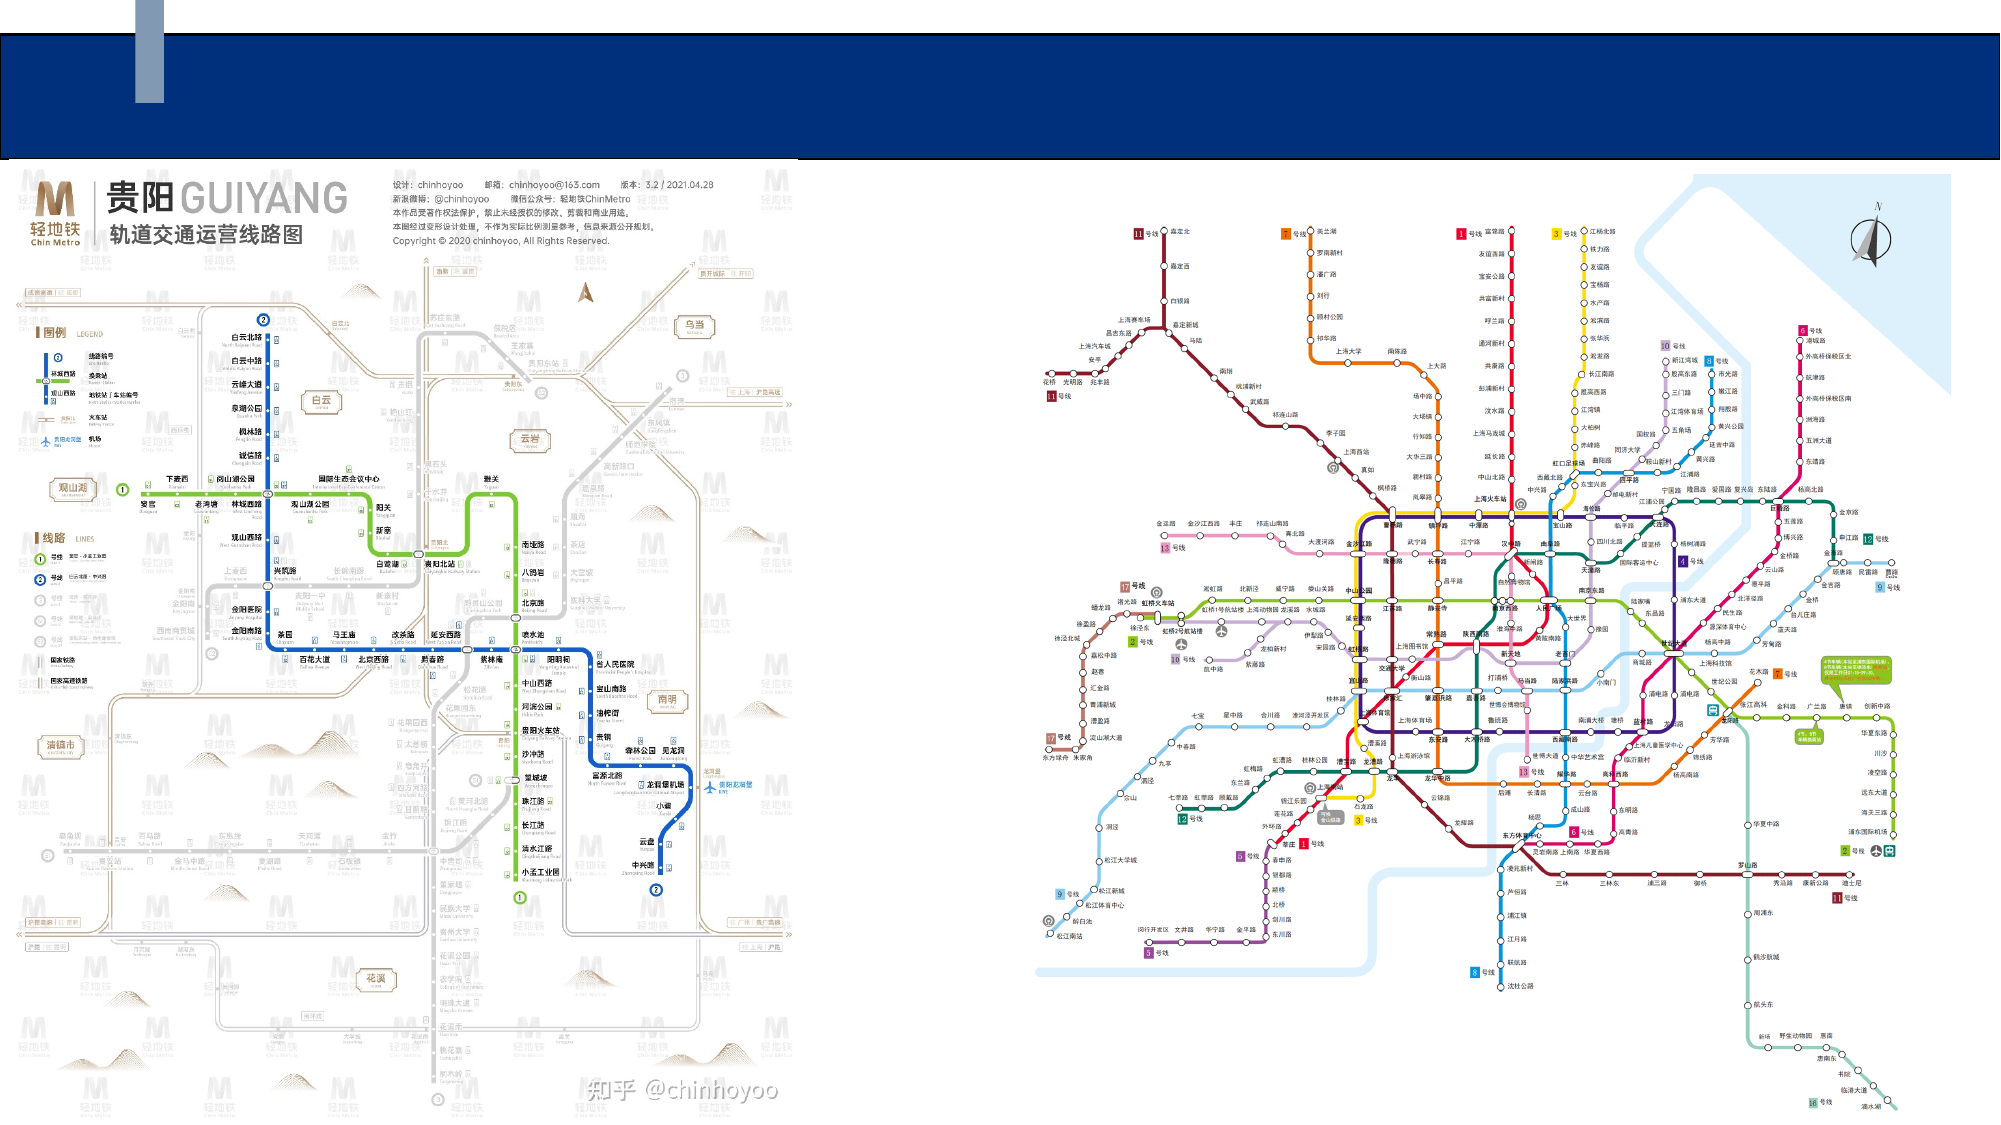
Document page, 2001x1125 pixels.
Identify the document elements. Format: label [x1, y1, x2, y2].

picture [999, 174, 1951, 1125]
text_box [0, 33, 2000, 160]
picture [9, 159, 798, 1125]
text_box [134, 0, 165, 104]
